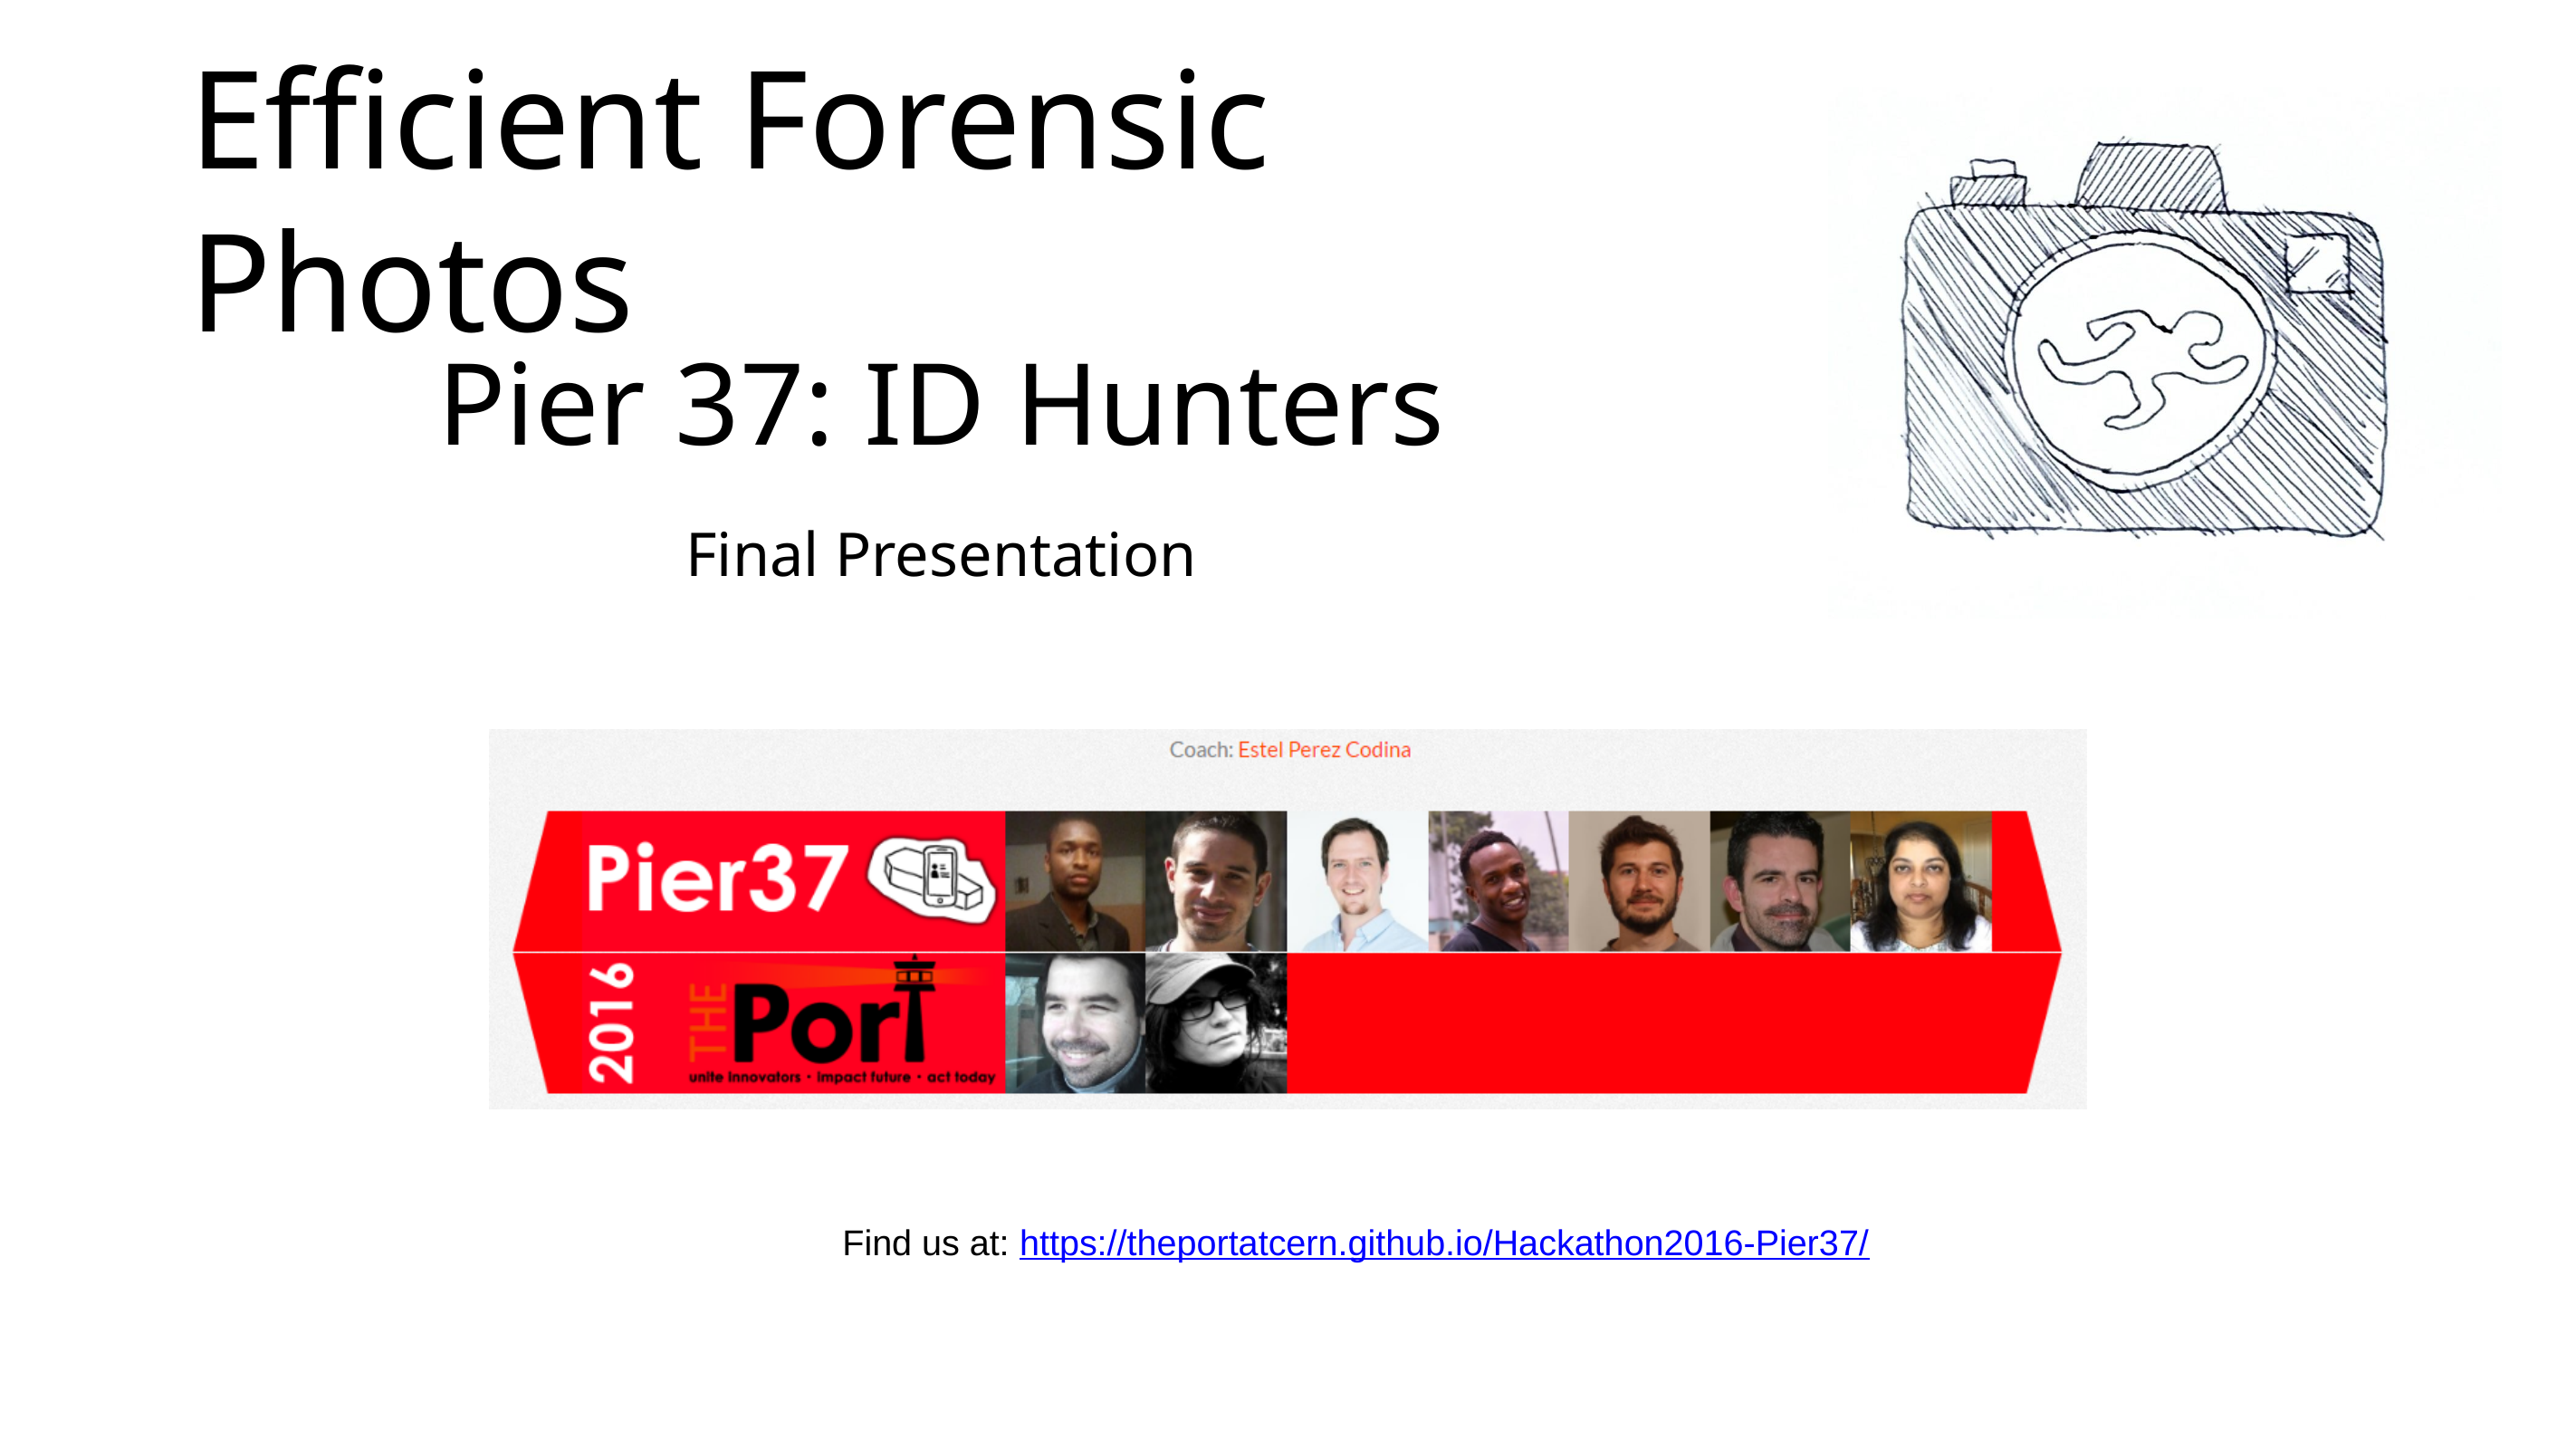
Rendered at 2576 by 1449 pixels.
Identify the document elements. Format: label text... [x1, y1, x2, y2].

title Pier 37: ID Hunters [164, 136, 1719, 476]
picture [488, 729, 2087, 1109]
text_box Find us at: https://theportatcern.github.io/Hackathon2016-Pier37/ [828, 1205, 1939, 1275]
picture [1827, 87, 2502, 619]
subtitle Final Presentation [164, 508, 1719, 677]
text_box Efficient Forensic Photos [182, 154, 1737, 238]
